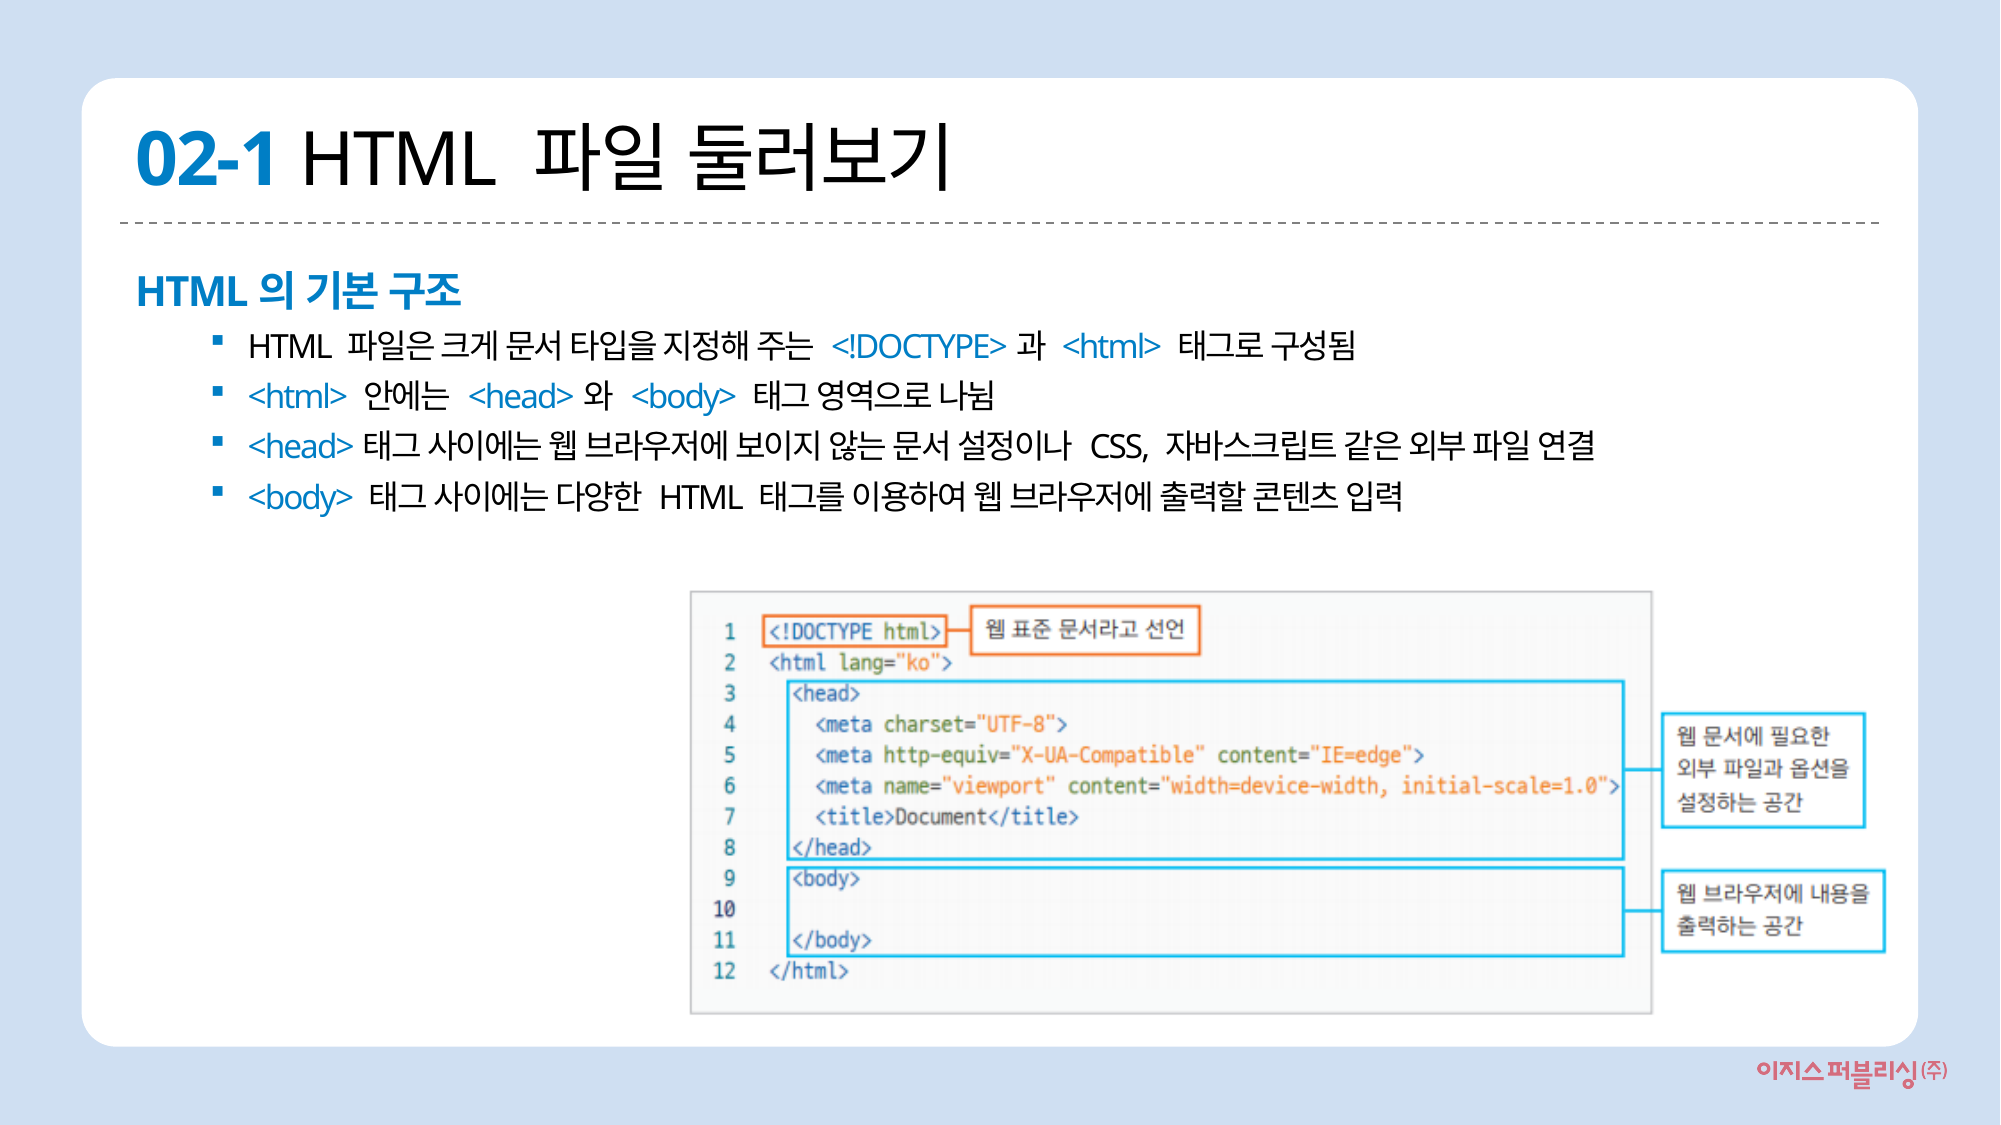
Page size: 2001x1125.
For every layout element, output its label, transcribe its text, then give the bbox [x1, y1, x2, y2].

title 02-1 HTML 파일 둘러보기 [120, 109, 1880, 209]
list HTML의 기본 구조 HTML 파일은 크게 문서 타입을 지정해 주는 <!DOCTYPE>과 <html> 태그로 구성됨 <html> 안에는 <head>와 <body> 태그 영역으로 나뉨 <head>태그 사이에는 웹 브라우저에 보이지 않는 문서 설정이나 CSS, 자바스크립트 같은 외부 파일 연결 <body> 태그 사이에는 다양한 HTML 태그를 이용하여 웹 브라우저에 출력할 콘텐츠 입력 [120, 257, 1860, 836]
picture [685, 584, 1906, 1024]
